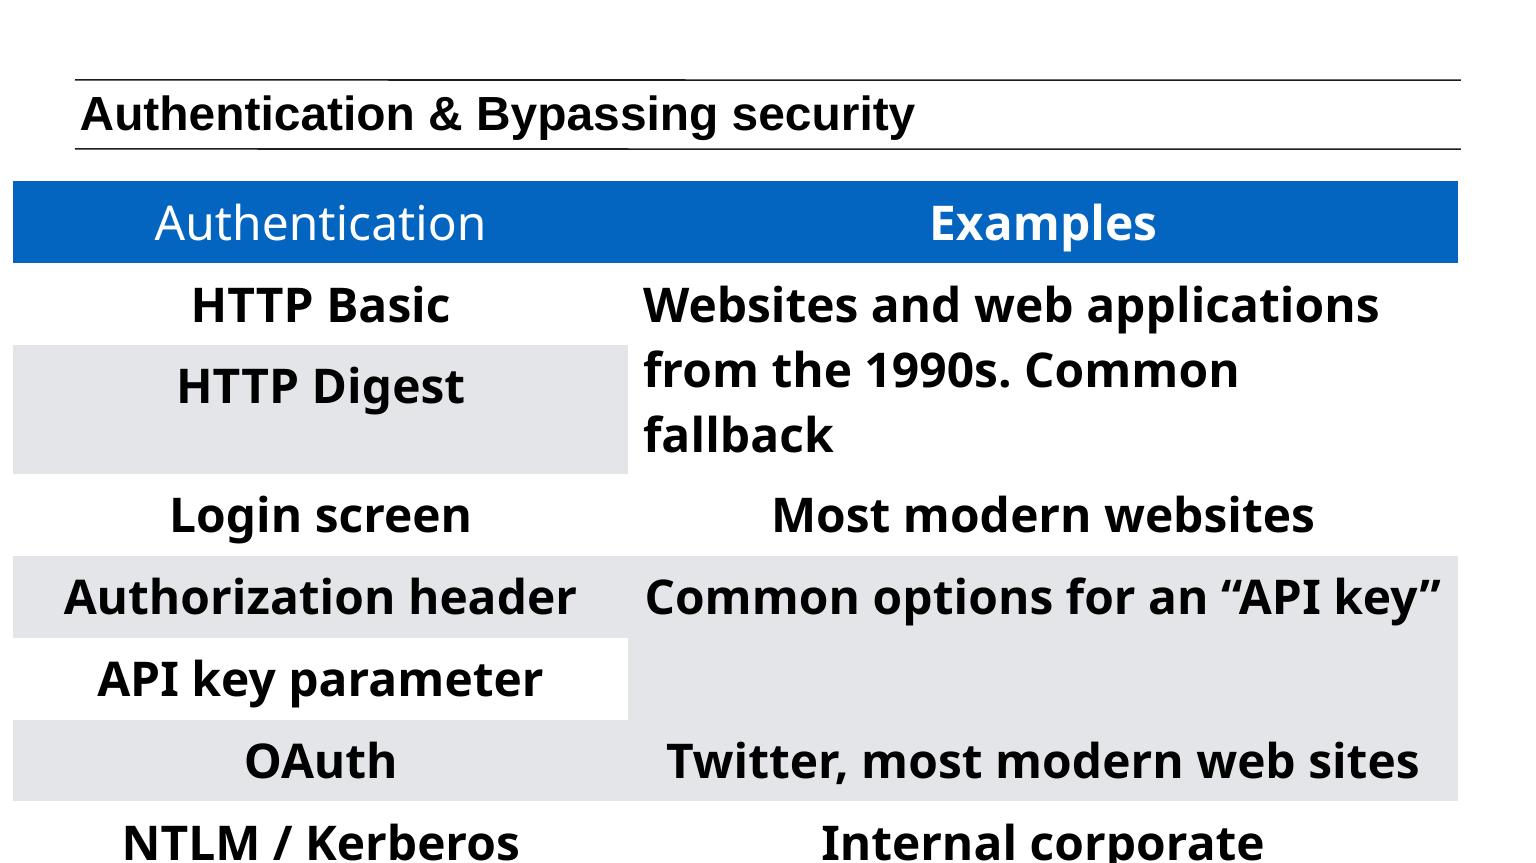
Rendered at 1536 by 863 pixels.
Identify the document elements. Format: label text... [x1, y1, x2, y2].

table_cell HTTP Basic [13, 263, 628, 345]
table_cell OAuth [13, 720, 628, 801]
table_cell API key parameter [13, 638, 628, 720]
table_header Authentication [13, 181, 628, 263]
table_cell Twitter, most modern web sites [628, 720, 1458, 801]
table_header Examples [628, 181, 1458, 263]
table_cell Internal corporate [628, 801, 1458, 863]
text_box Authentication & Bypassing security [64, 75, 1212, 148]
table_cell Websites and web applications from the 1990s. Common fallback [628, 263, 1458, 474]
table_cell HTTP Digest [13, 345, 628, 474]
table_cell Common options for an “API key” [628, 556, 1458, 720]
table_cell Most modern websites [628, 474, 1458, 556]
table_cell Login screen [13, 474, 628, 556]
table_cell NTLM / Kerberos [13, 801, 628, 863]
table_cell Authorization header [13, 556, 628, 638]
